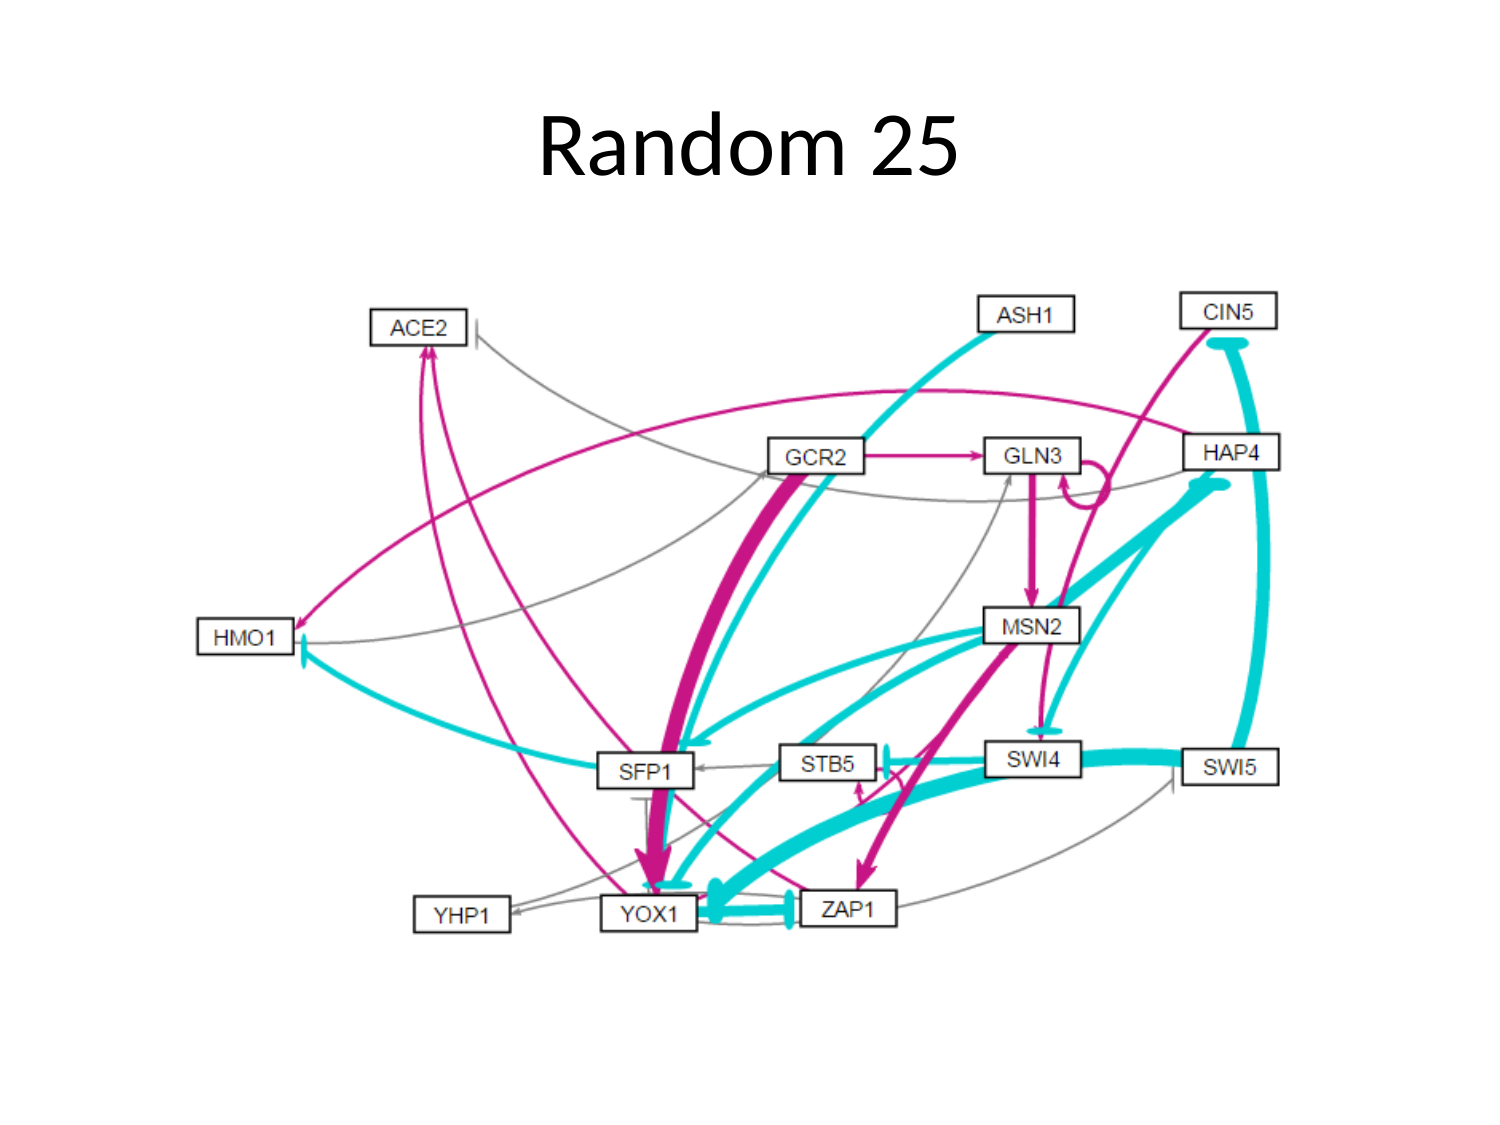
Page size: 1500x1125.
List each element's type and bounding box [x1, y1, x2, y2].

title [75, 45, 1425, 233]
list [174, 262, 1288, 965]
